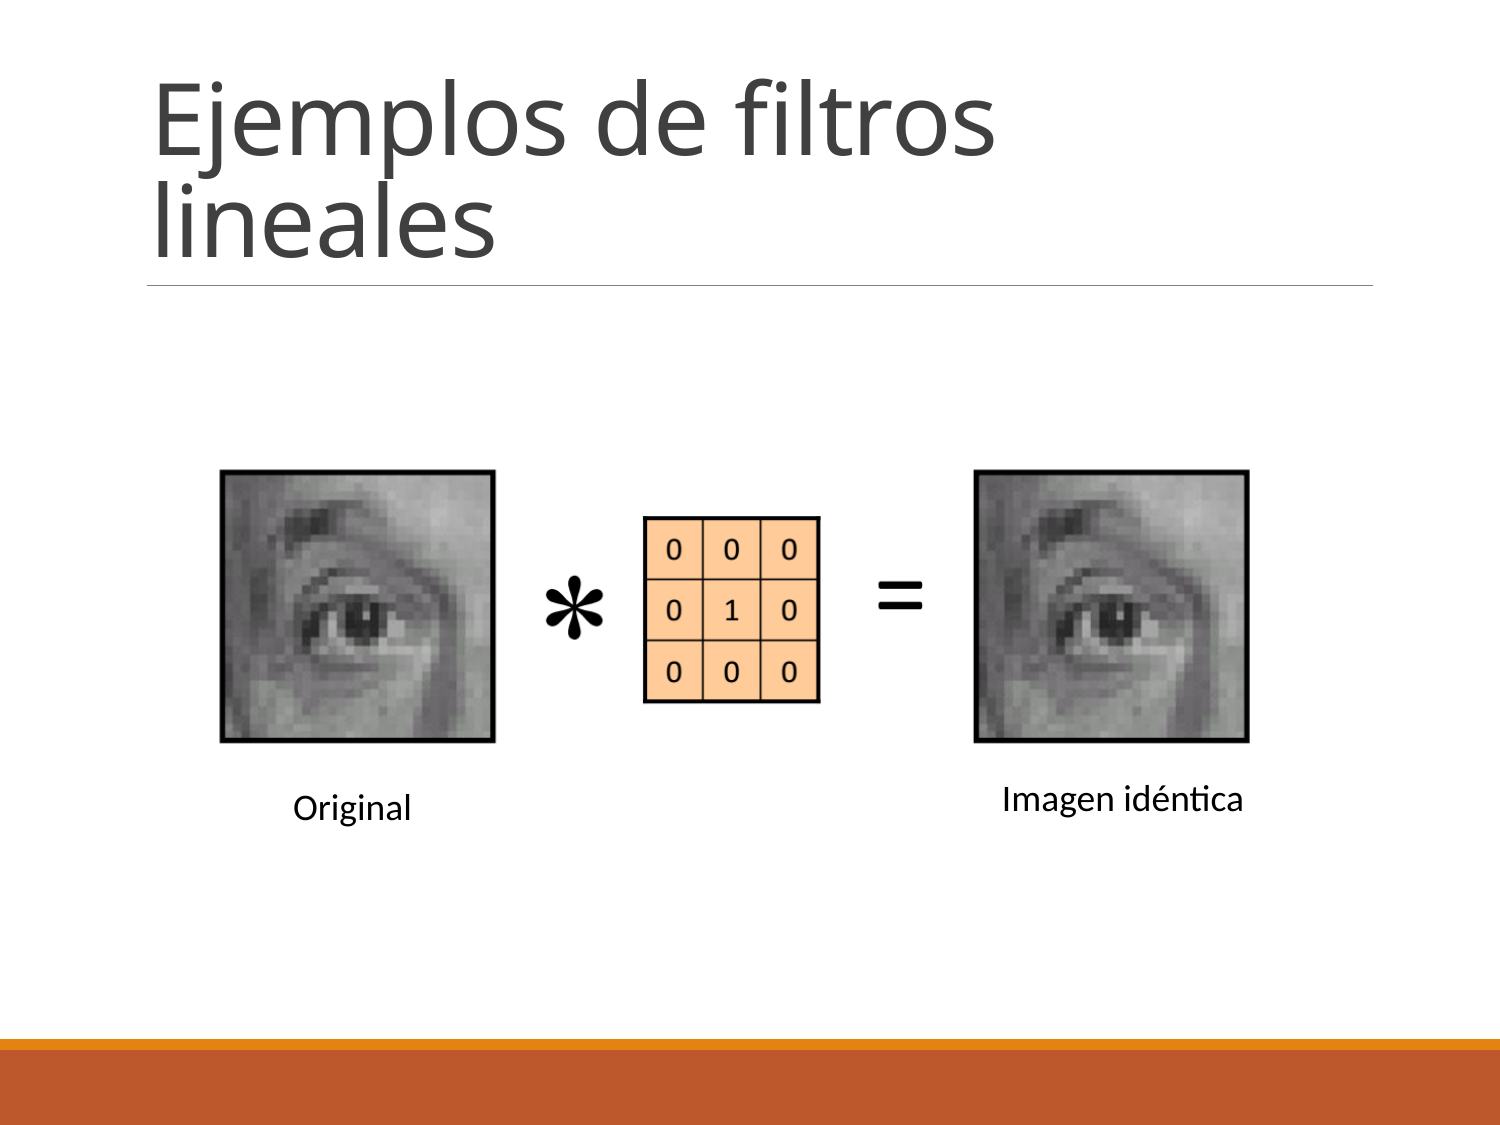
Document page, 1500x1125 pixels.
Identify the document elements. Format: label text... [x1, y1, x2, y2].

title Ejemplos de filtros lineales [135, 47, 1373, 285]
picture [195, 426, 1277, 839]
